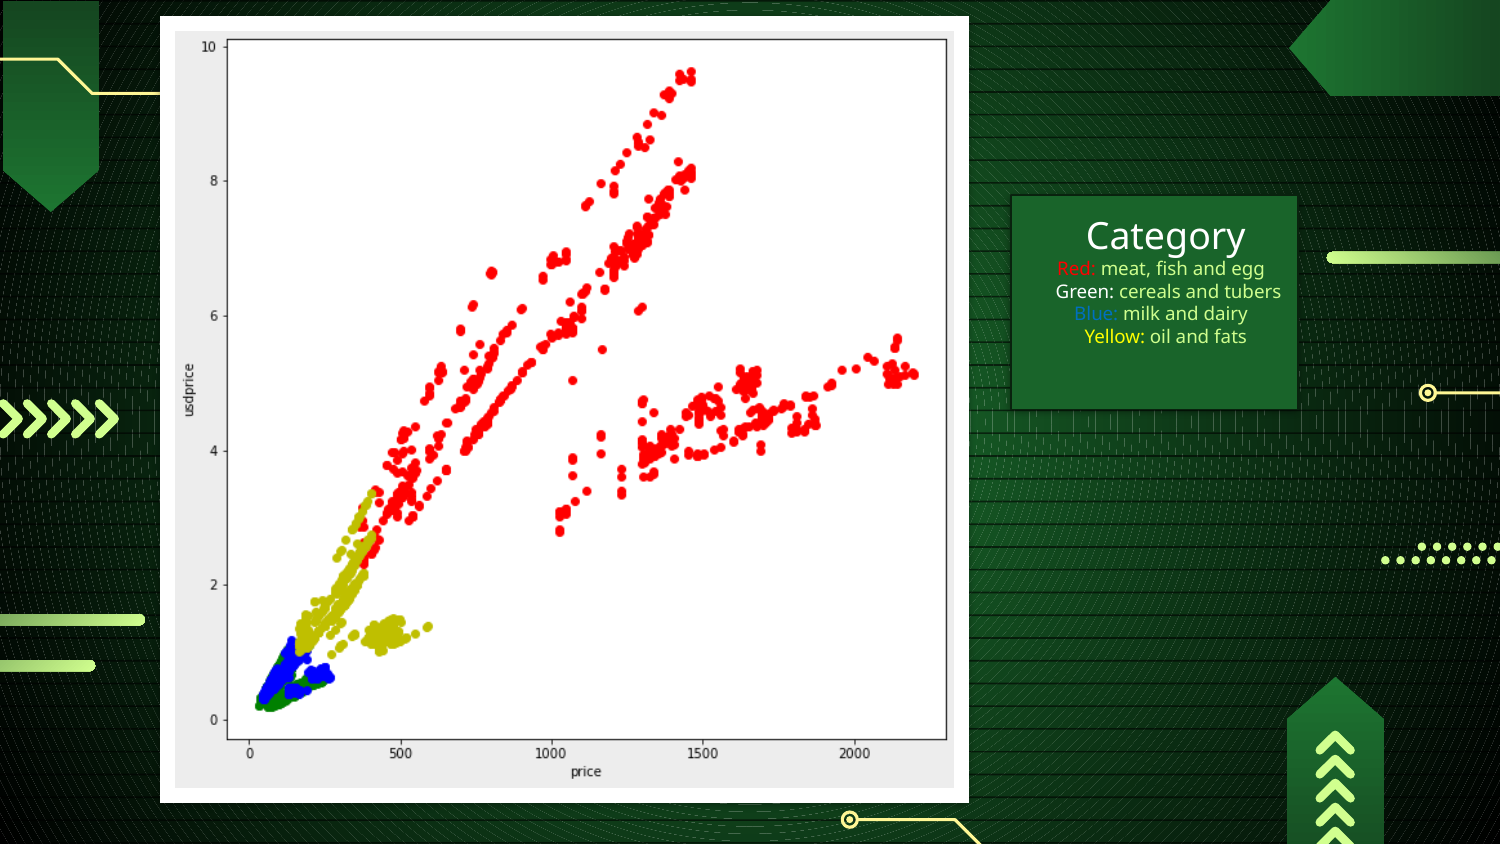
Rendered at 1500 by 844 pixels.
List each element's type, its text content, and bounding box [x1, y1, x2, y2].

picture [174, 30, 955, 789]
subtitle Category Red: meat, fish and egg Green: cereals and tubers Blue: milk and dairy Yellow: oil and fats [1010, 194, 1299, 410]
